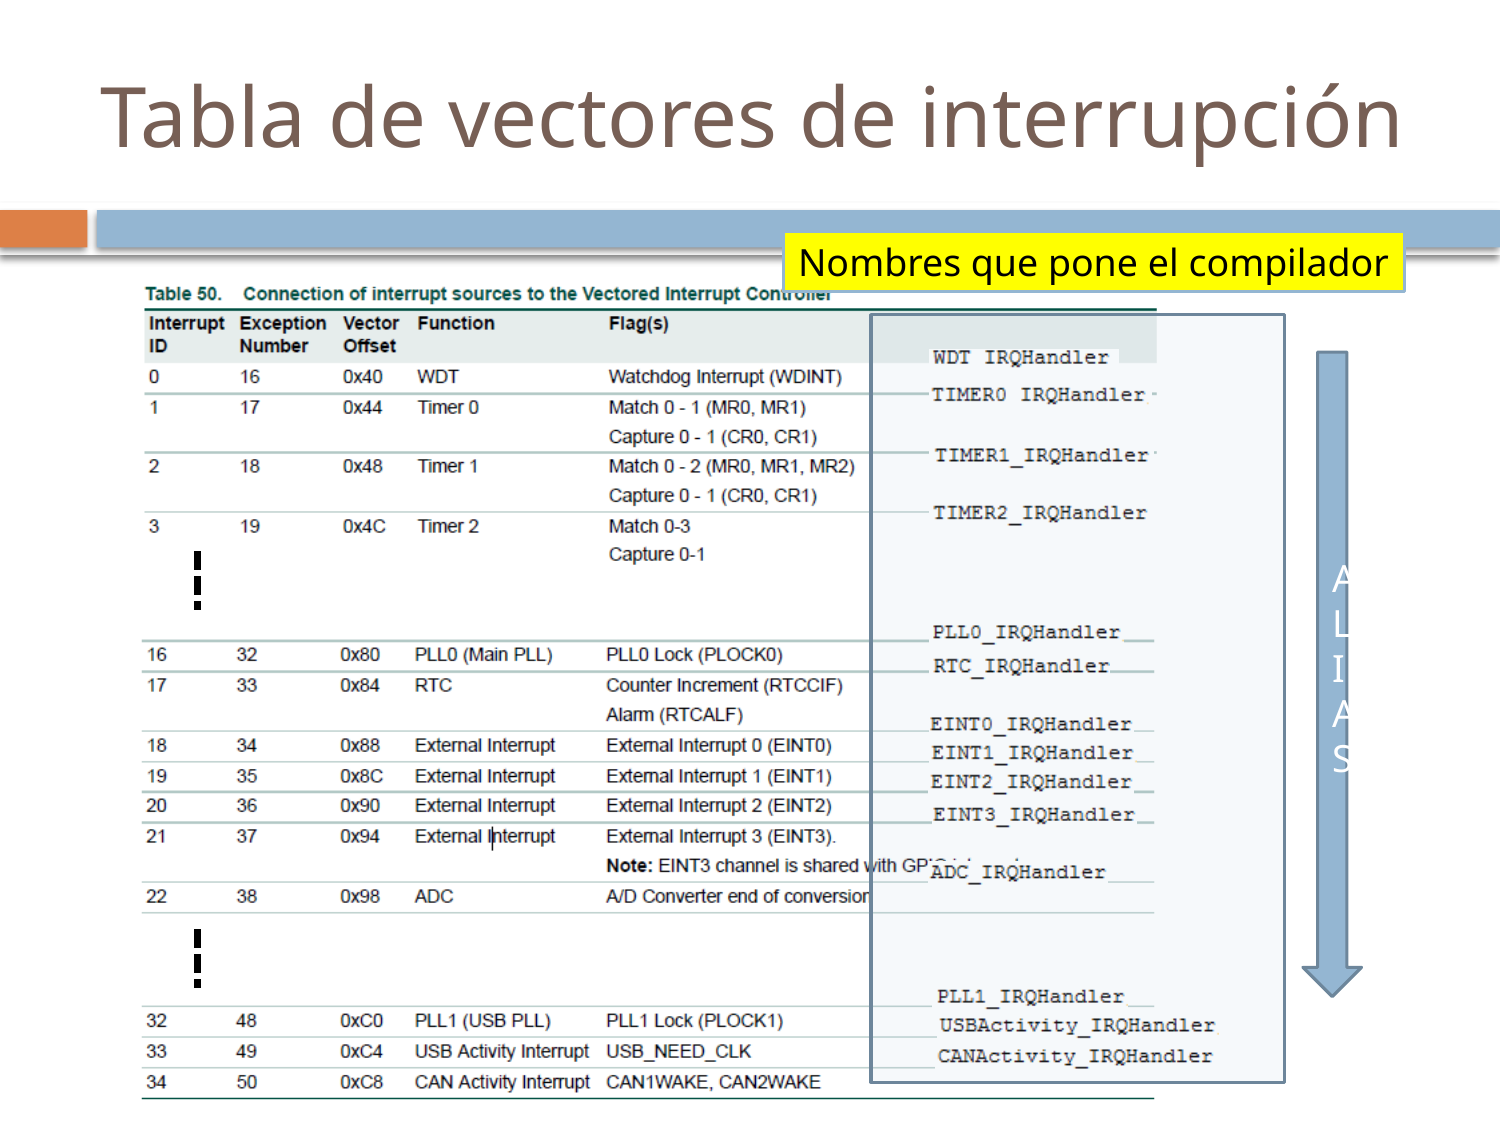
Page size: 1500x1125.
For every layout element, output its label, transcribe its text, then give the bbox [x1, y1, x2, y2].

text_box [138, 279, 1162, 1107]
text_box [799, 231, 1389, 1083]
title Tabla de vectores de interrupción [53, 56, 1454, 173]
